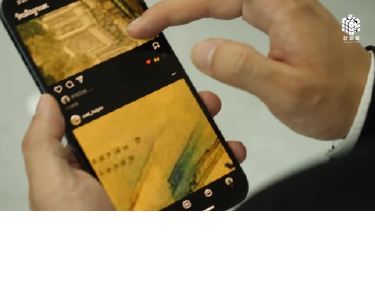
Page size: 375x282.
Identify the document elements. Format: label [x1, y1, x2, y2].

picture [0, 0, 375, 212]
